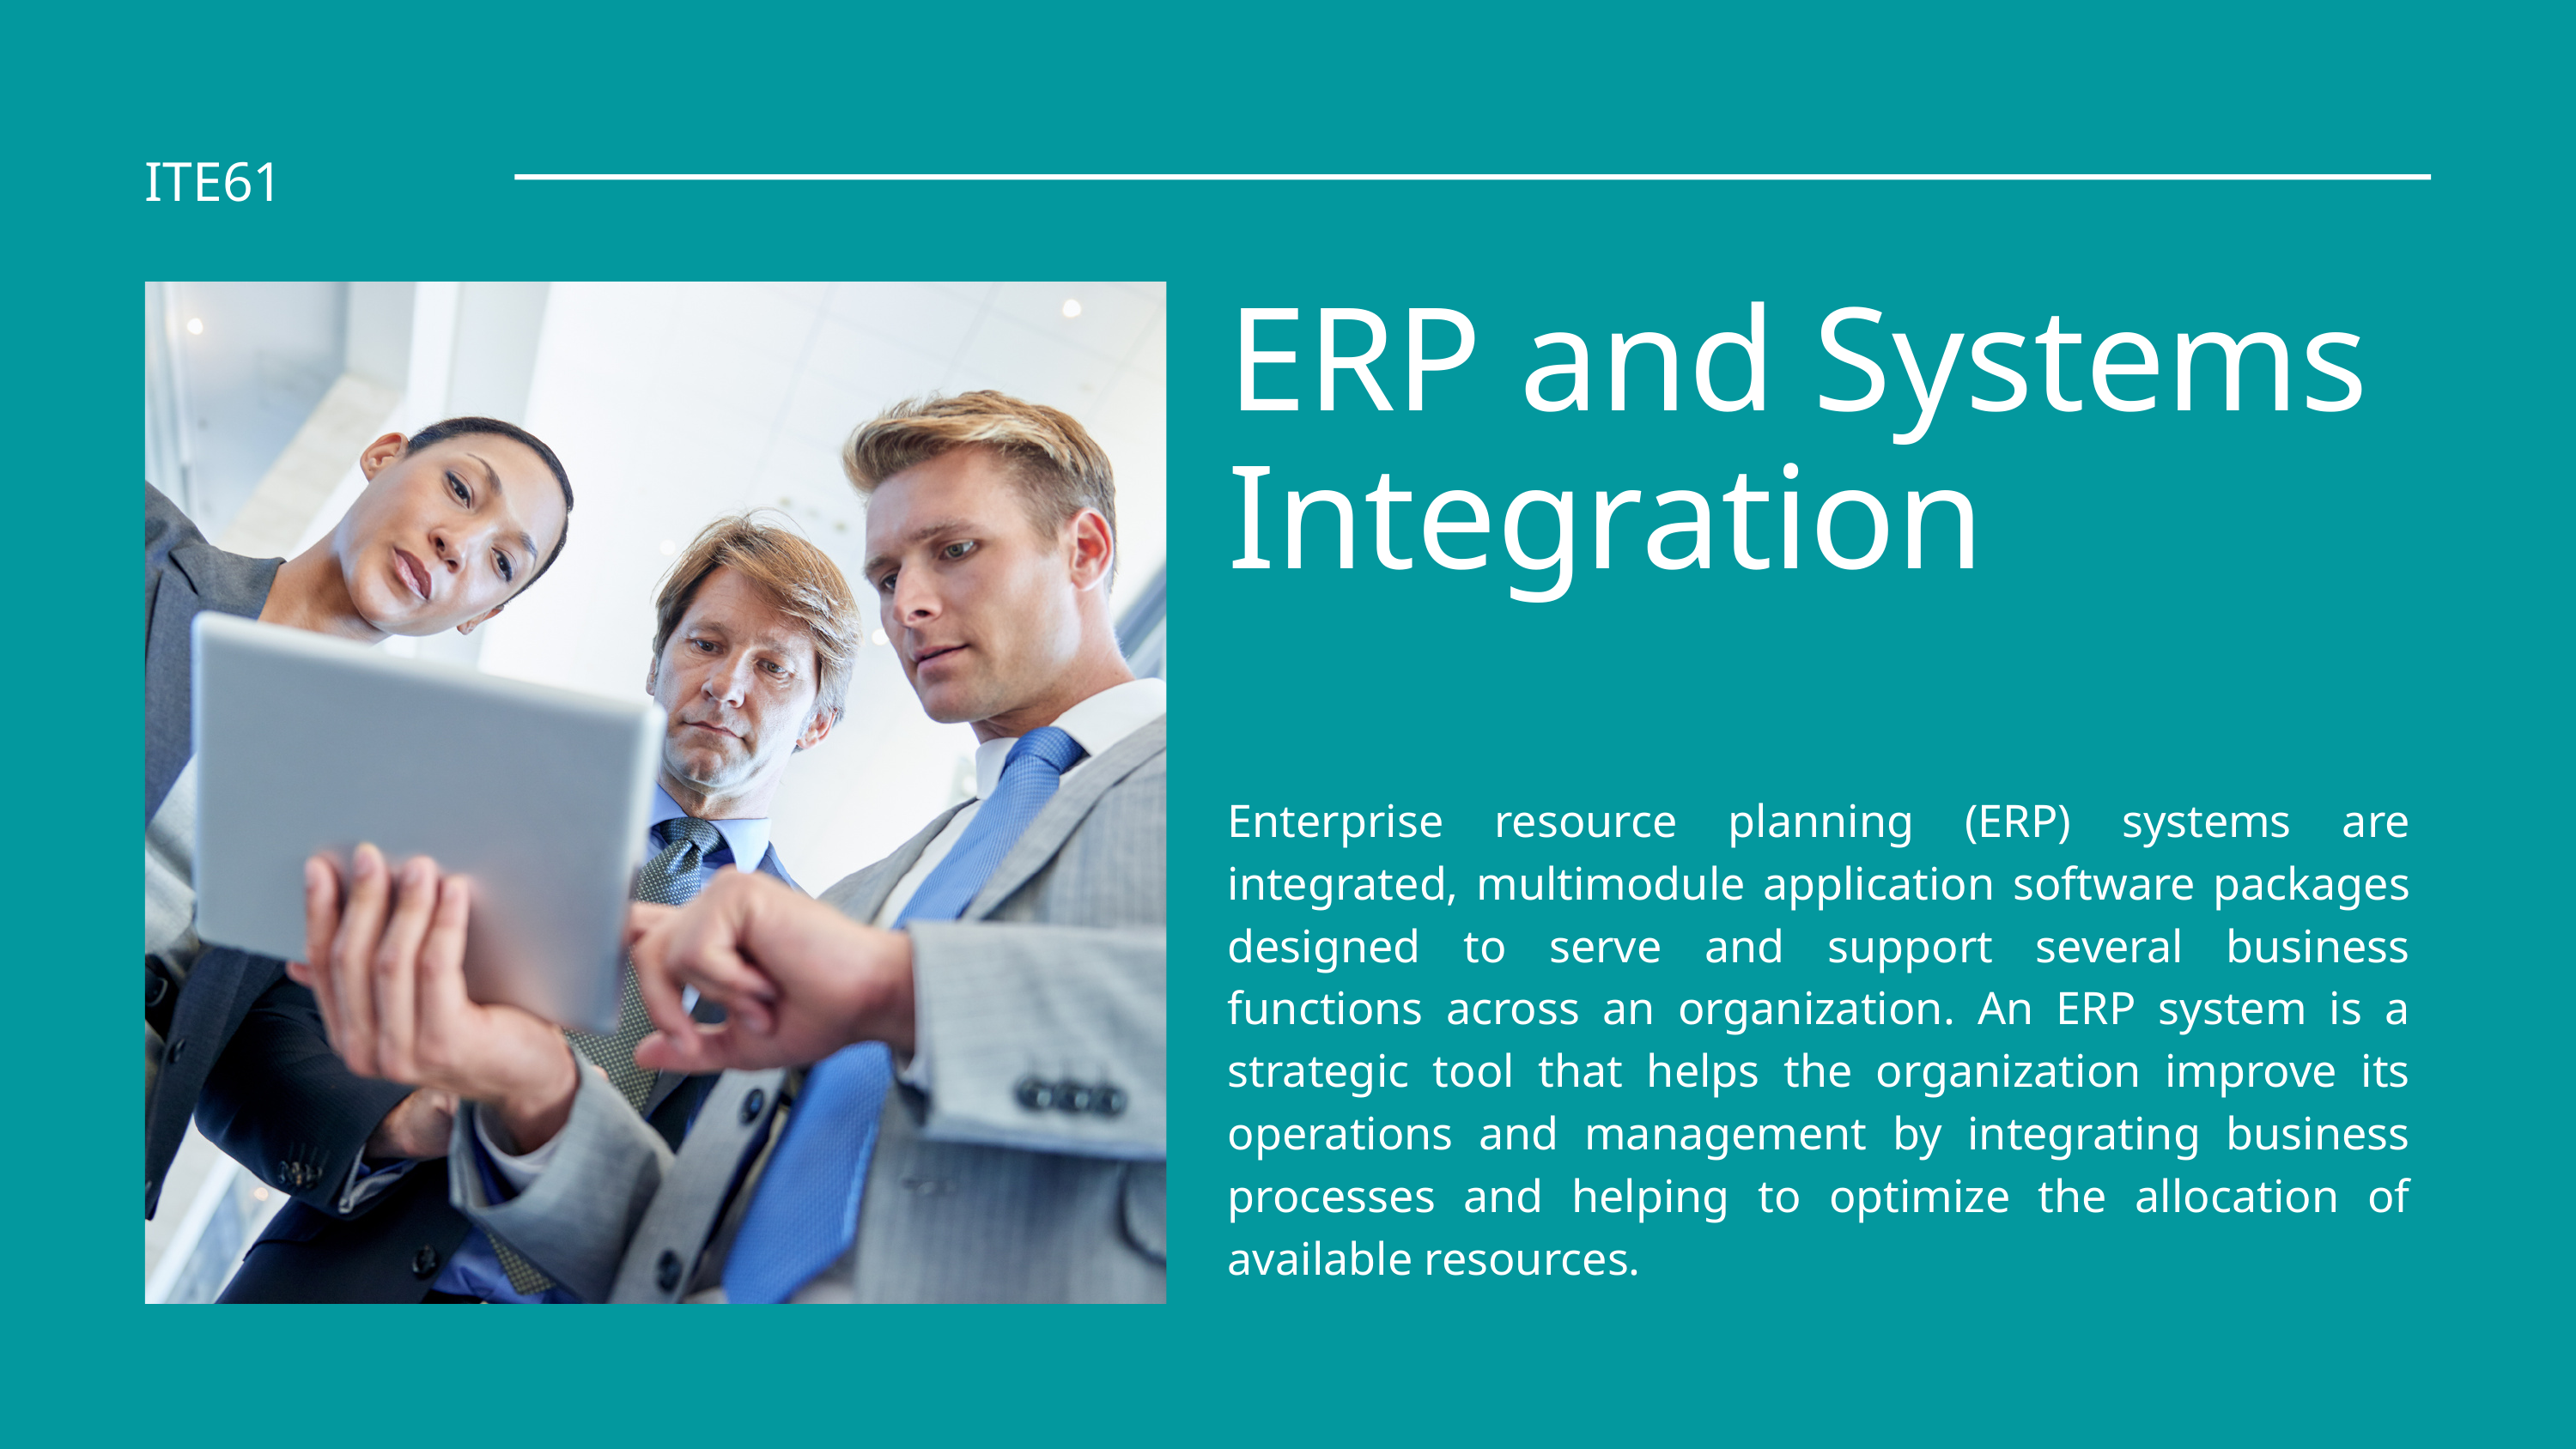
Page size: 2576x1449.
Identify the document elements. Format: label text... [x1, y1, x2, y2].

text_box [144, 282, 1167, 1304]
text_box ERP and Systems Integration [1227, 282, 2411, 597]
text_box ITE61 [144, 136, 471, 212]
text_box Enterprise resource planning (ERP) systems are integrated, multimodule application software packages designed to serve and support several business functions across an organization. An ERP system is a strategic tool that helps the organization improve its operations and management by integrating business processes and helping to optimize the allocation of available resources. [1227, 783, 2411, 1284]
